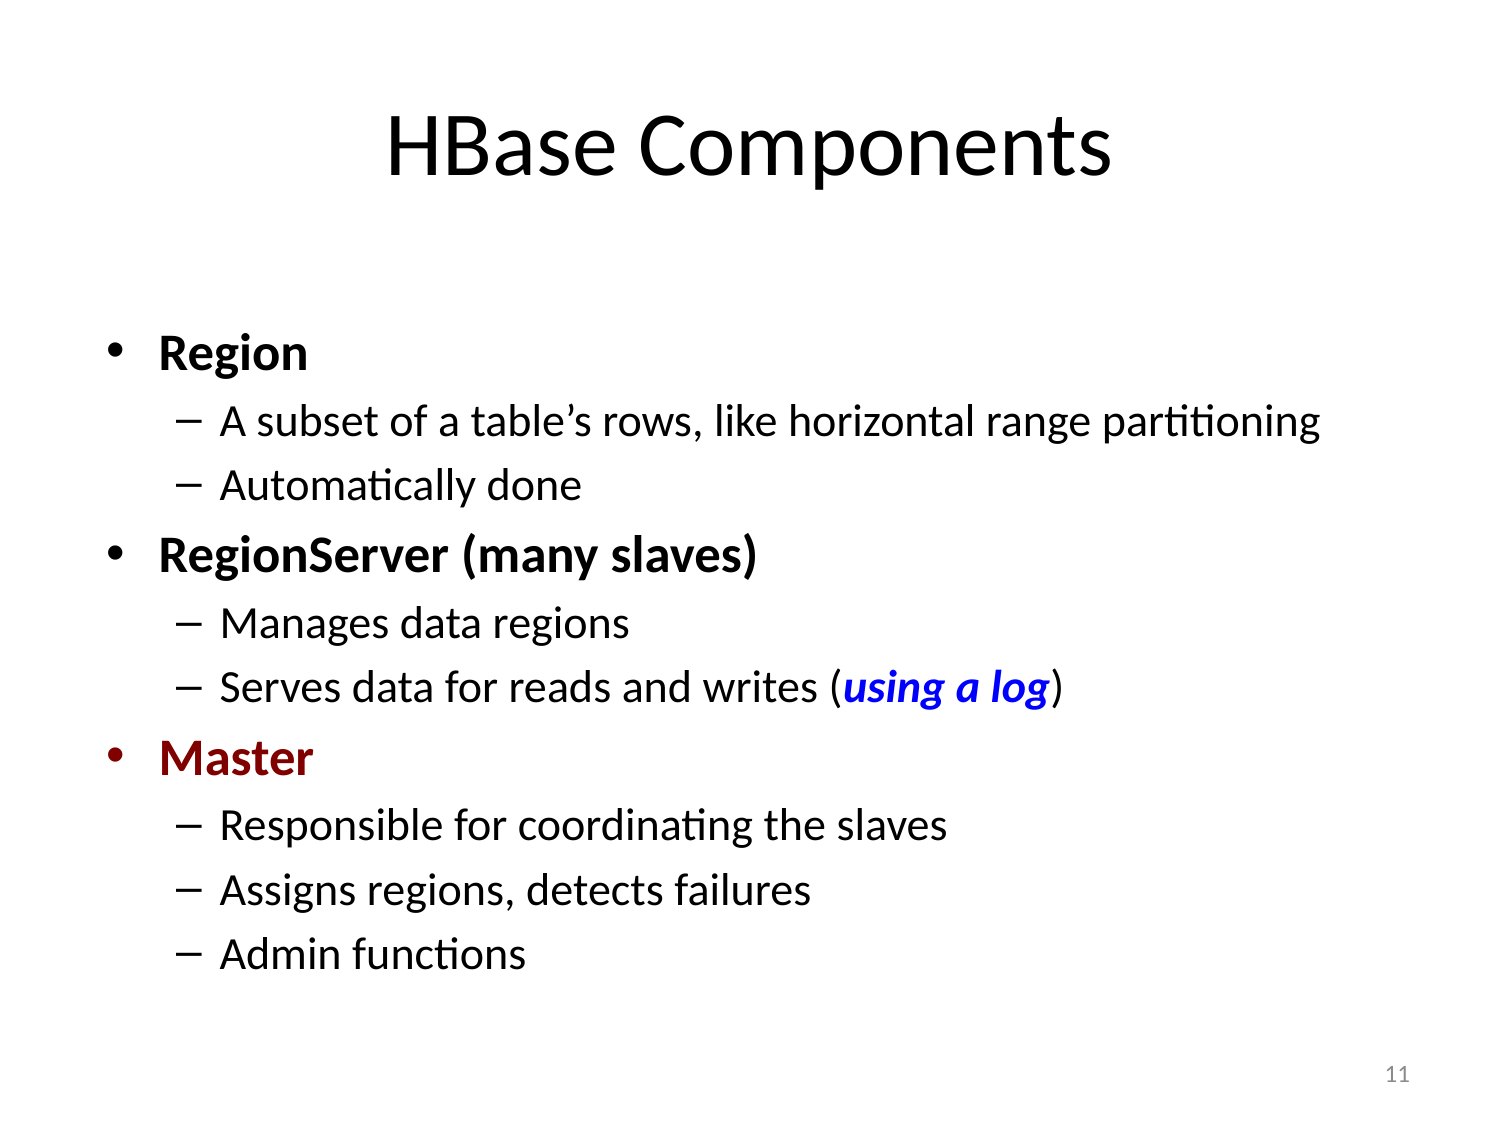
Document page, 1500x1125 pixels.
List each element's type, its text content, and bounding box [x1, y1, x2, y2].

title HBase Components [75, 45, 1425, 233]
list Region A subset of a table’s rows, like horizontal range partitioning Automatically done RegionServer (many slaves) Manages data regions Serves data for reads and writes (using a log) Master Responsible for coordinating the slaves Assigns regions, detects failures Admin functions [91, 310, 1353, 995]
slide_number 11 [1074, 1042, 1425, 1103]
